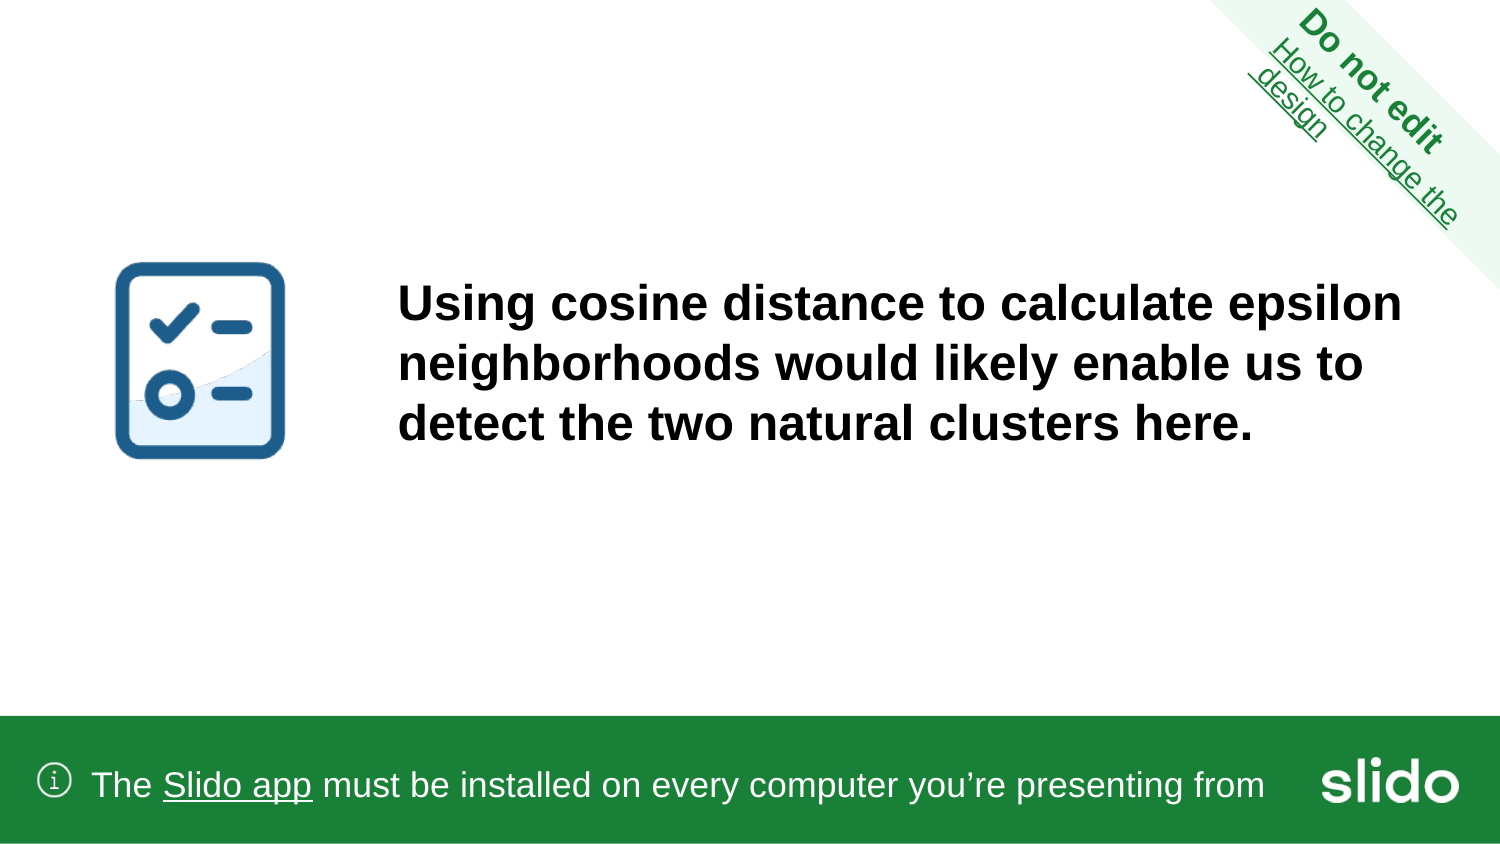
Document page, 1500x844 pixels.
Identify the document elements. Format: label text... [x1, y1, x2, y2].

text_box [53, 212, 349, 508]
text_box The Slido app must be installed on every computer you’re presenting from [0, 714, 1500, 844]
text_box Do not edit How to change the design [1208, 0, 1500, 292]
picture [36, 761, 74, 799]
picture [1321, 756, 1460, 803]
text_box Using cosine distance to calculate epsilon neighborhoods would likely enable us to detect the two natural clusters here. [381, 121, 1429, 599]
